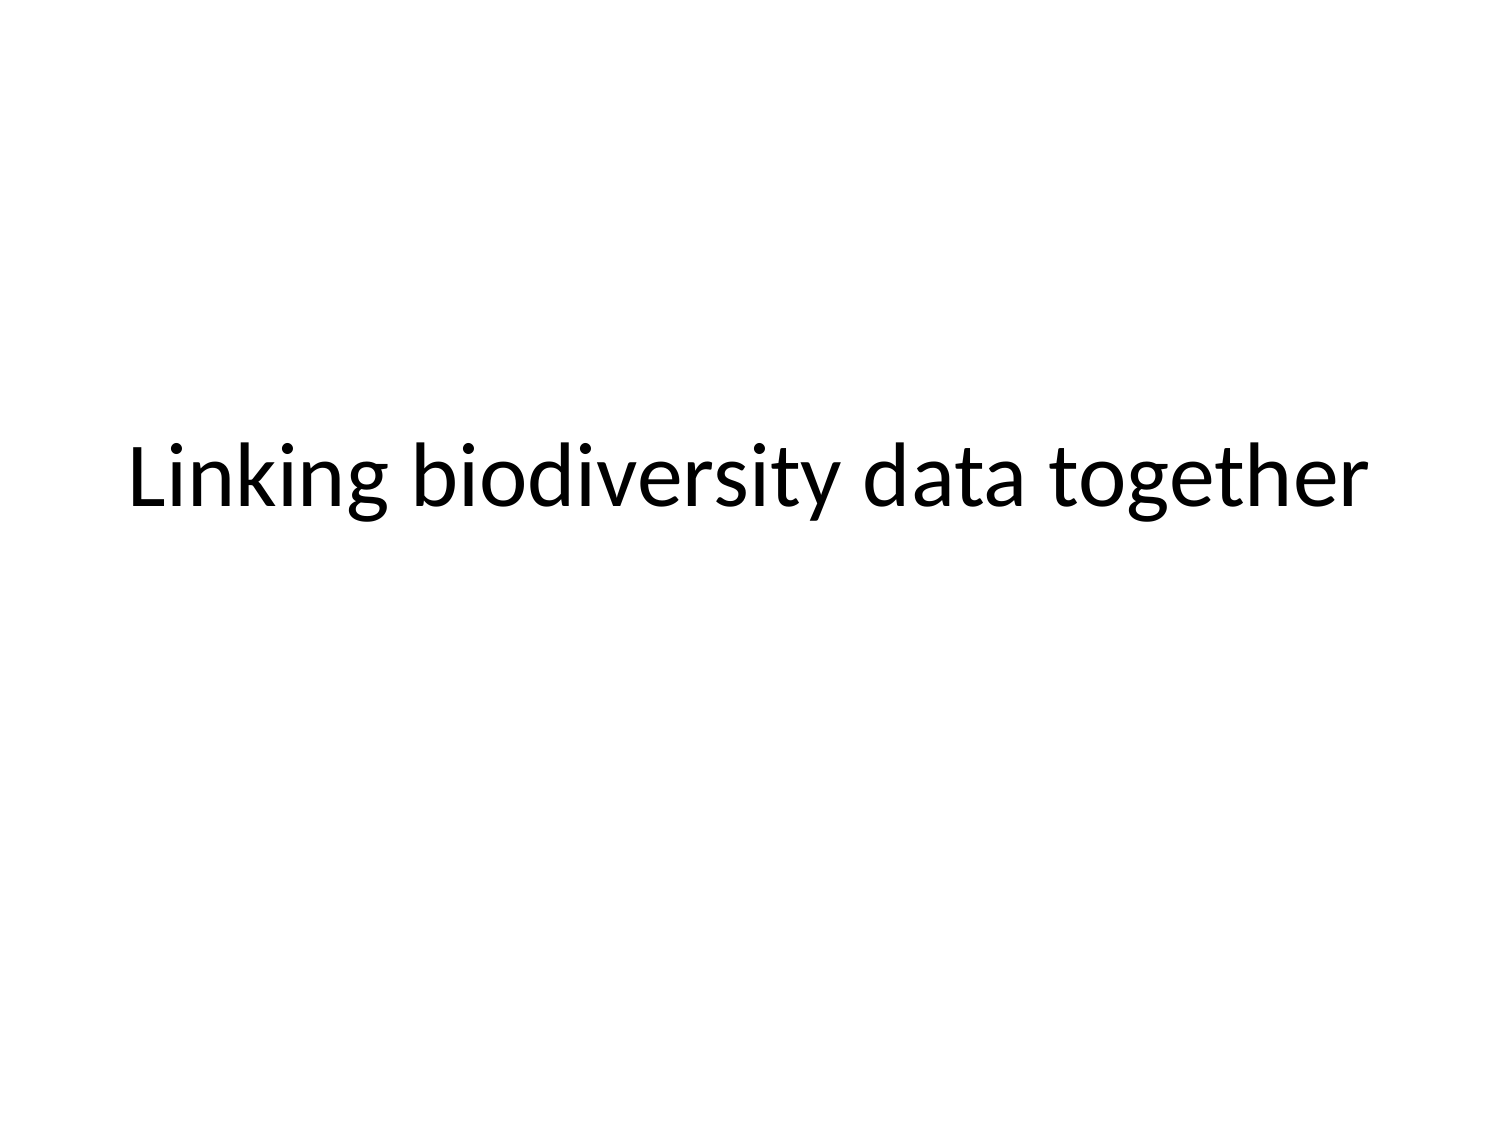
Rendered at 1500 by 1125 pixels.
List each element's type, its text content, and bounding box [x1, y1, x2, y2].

title Linking biodiversity data together [112, 349, 1388, 591]
